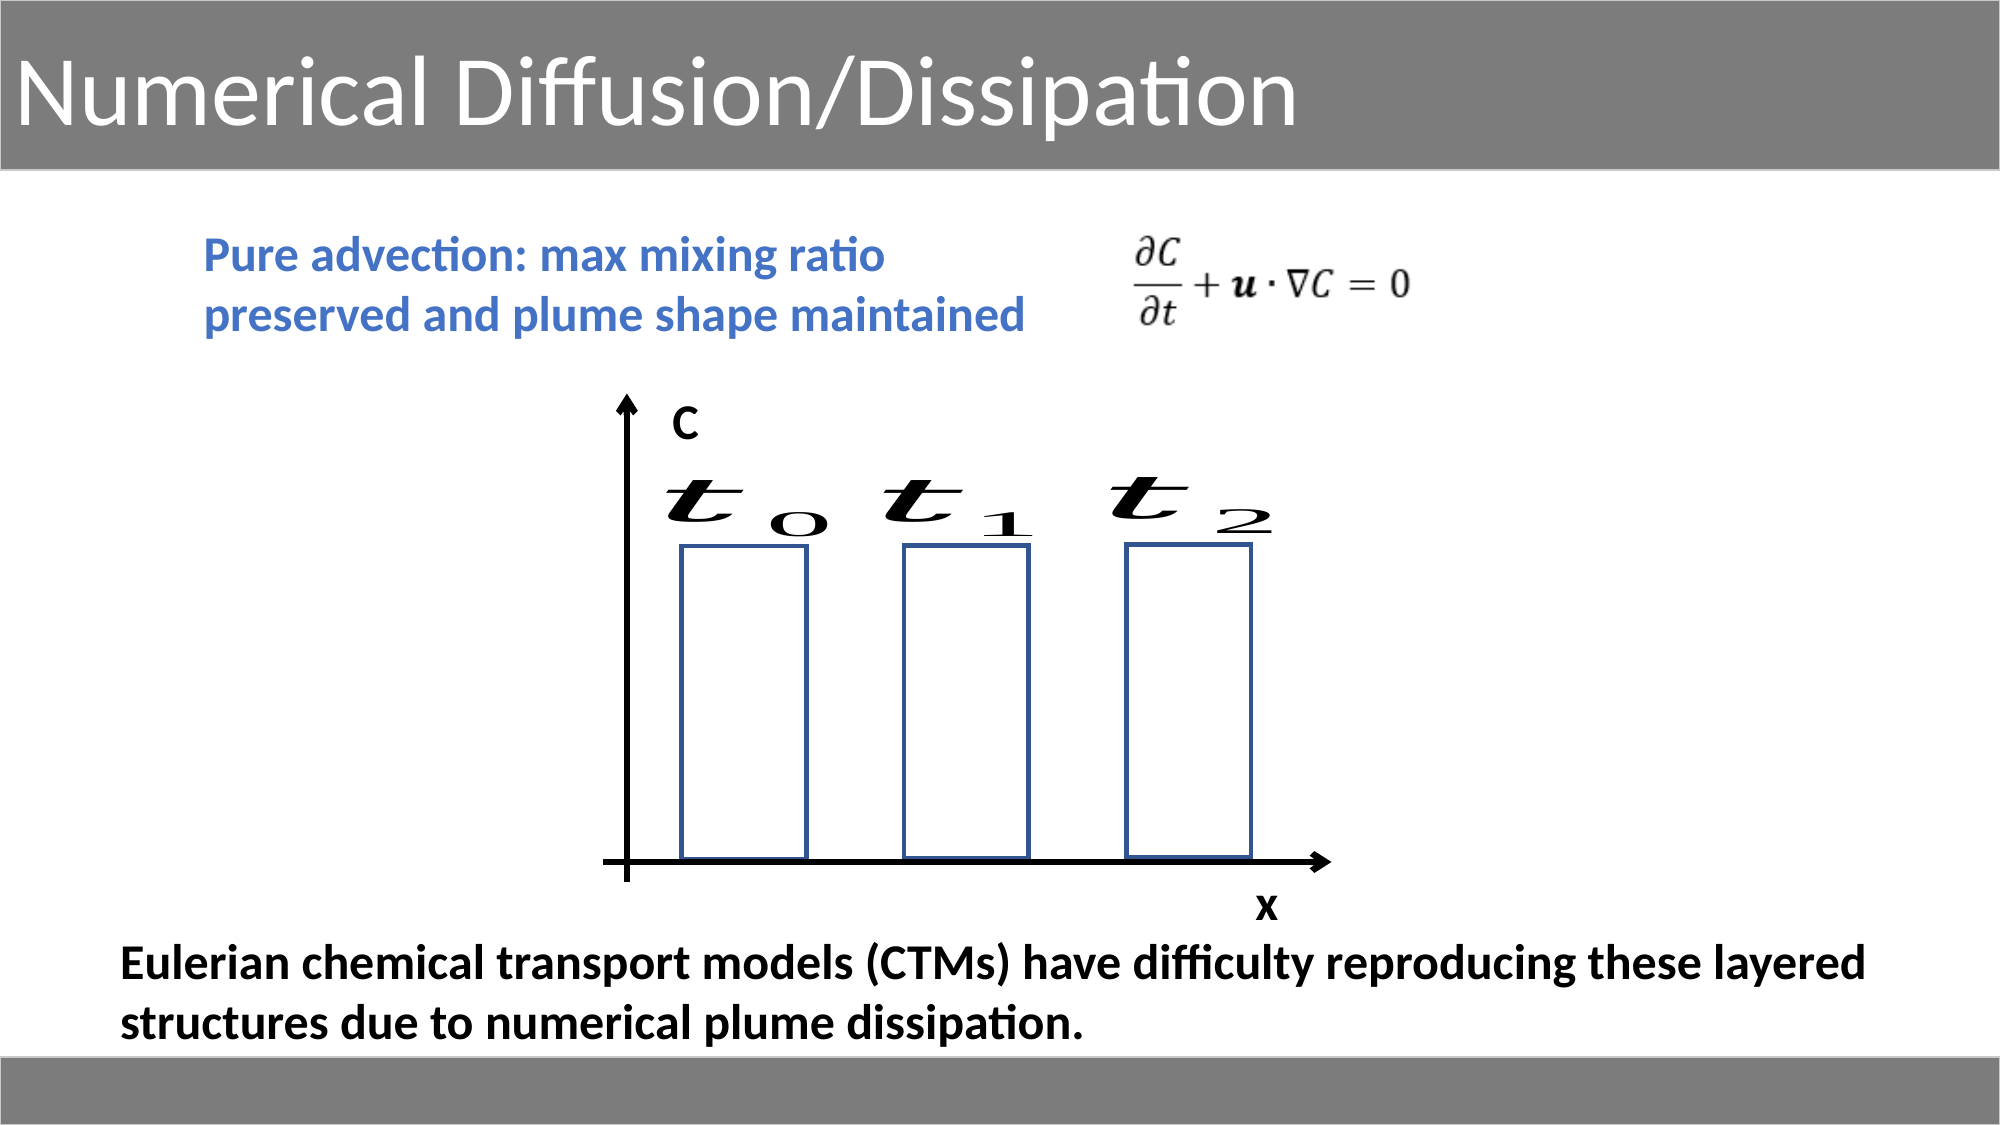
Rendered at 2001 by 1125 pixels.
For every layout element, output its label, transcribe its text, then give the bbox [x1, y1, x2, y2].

text_box [0, 1056, 2000, 1125]
text_box [681, 545, 807, 859]
text_box Pure advection: max mixing ratio preserved and plume shape maintained [188, 214, 1096, 350]
text_box [903, 544, 1030, 859]
text_box C [657, 382, 721, 457]
text_box x [1240, 863, 1304, 938]
text_box [1125, 543, 1252, 859]
text_box Eulerian chemical transport models (CTMs) have difficulty reproducing these layered structures due to numerical plume dissipation. [93, 919, 1924, 1056]
text_box Numerical Diffusion/Dissipation [0, 0, 2000, 171]
picture [1101, 214, 1425, 344]
